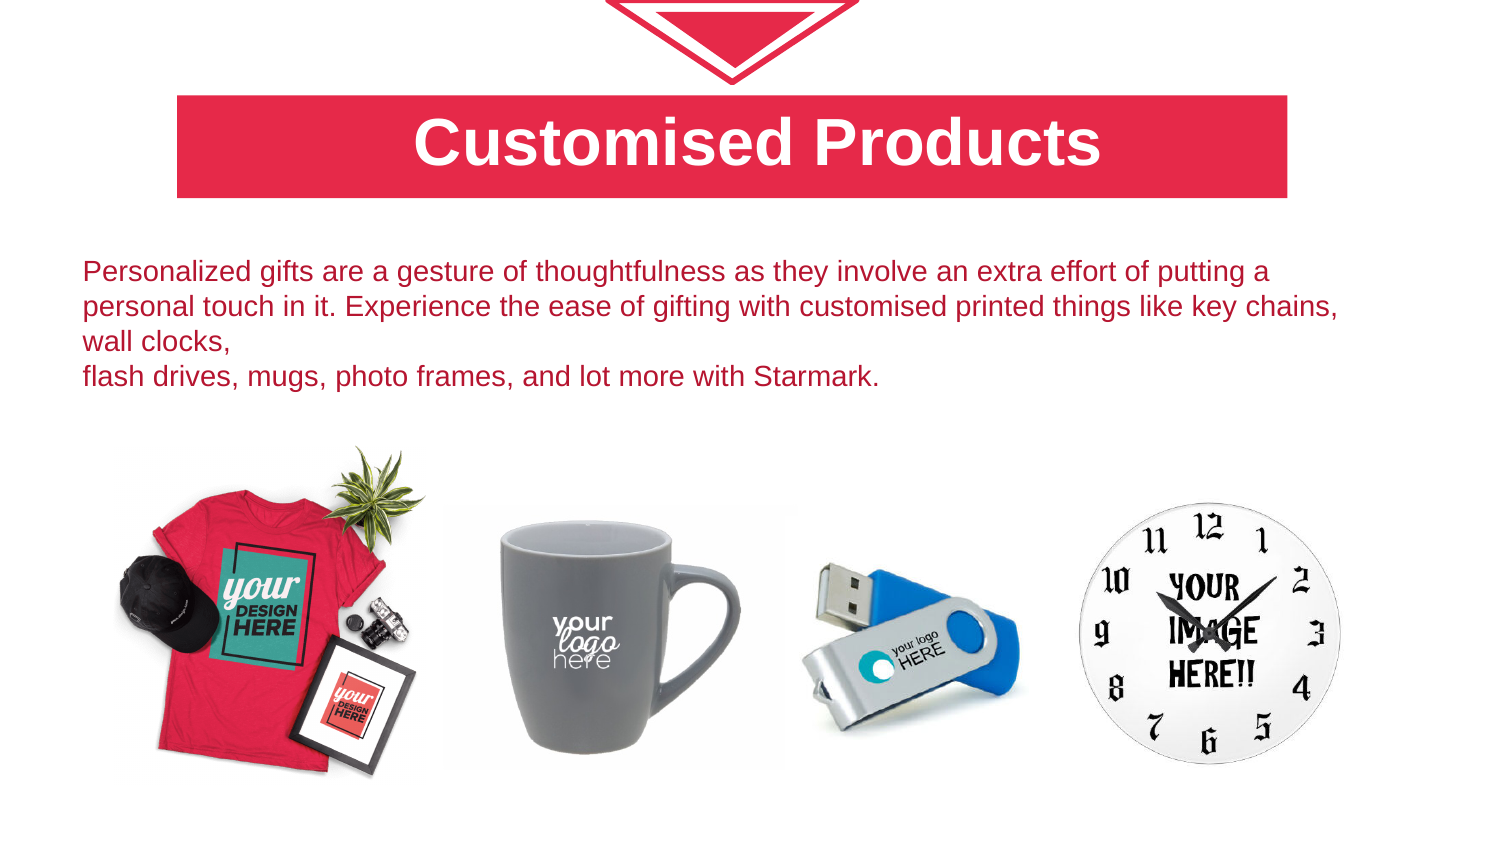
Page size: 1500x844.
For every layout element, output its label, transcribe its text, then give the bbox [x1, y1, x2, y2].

text_box [653, 9, 817, 70]
picture [1068, 492, 1353, 777]
text_box [175, 93, 1289, 200]
text_box Personalized gifts are a gesture of thoughtfulness as they involve an extra effort of putting a personal touch in it. Experience the ease of gifting with customised printed things like key chains, wall clocks, flash drives, mugs, photo frames, and lot more with Starmark. [67, 244, 1403, 435]
picture [111, 445, 427, 785]
text_box [606, 0, 859, 85]
text_box Customised Products [236, 91, 1300, 186]
picture [442, 503, 1040, 771]
